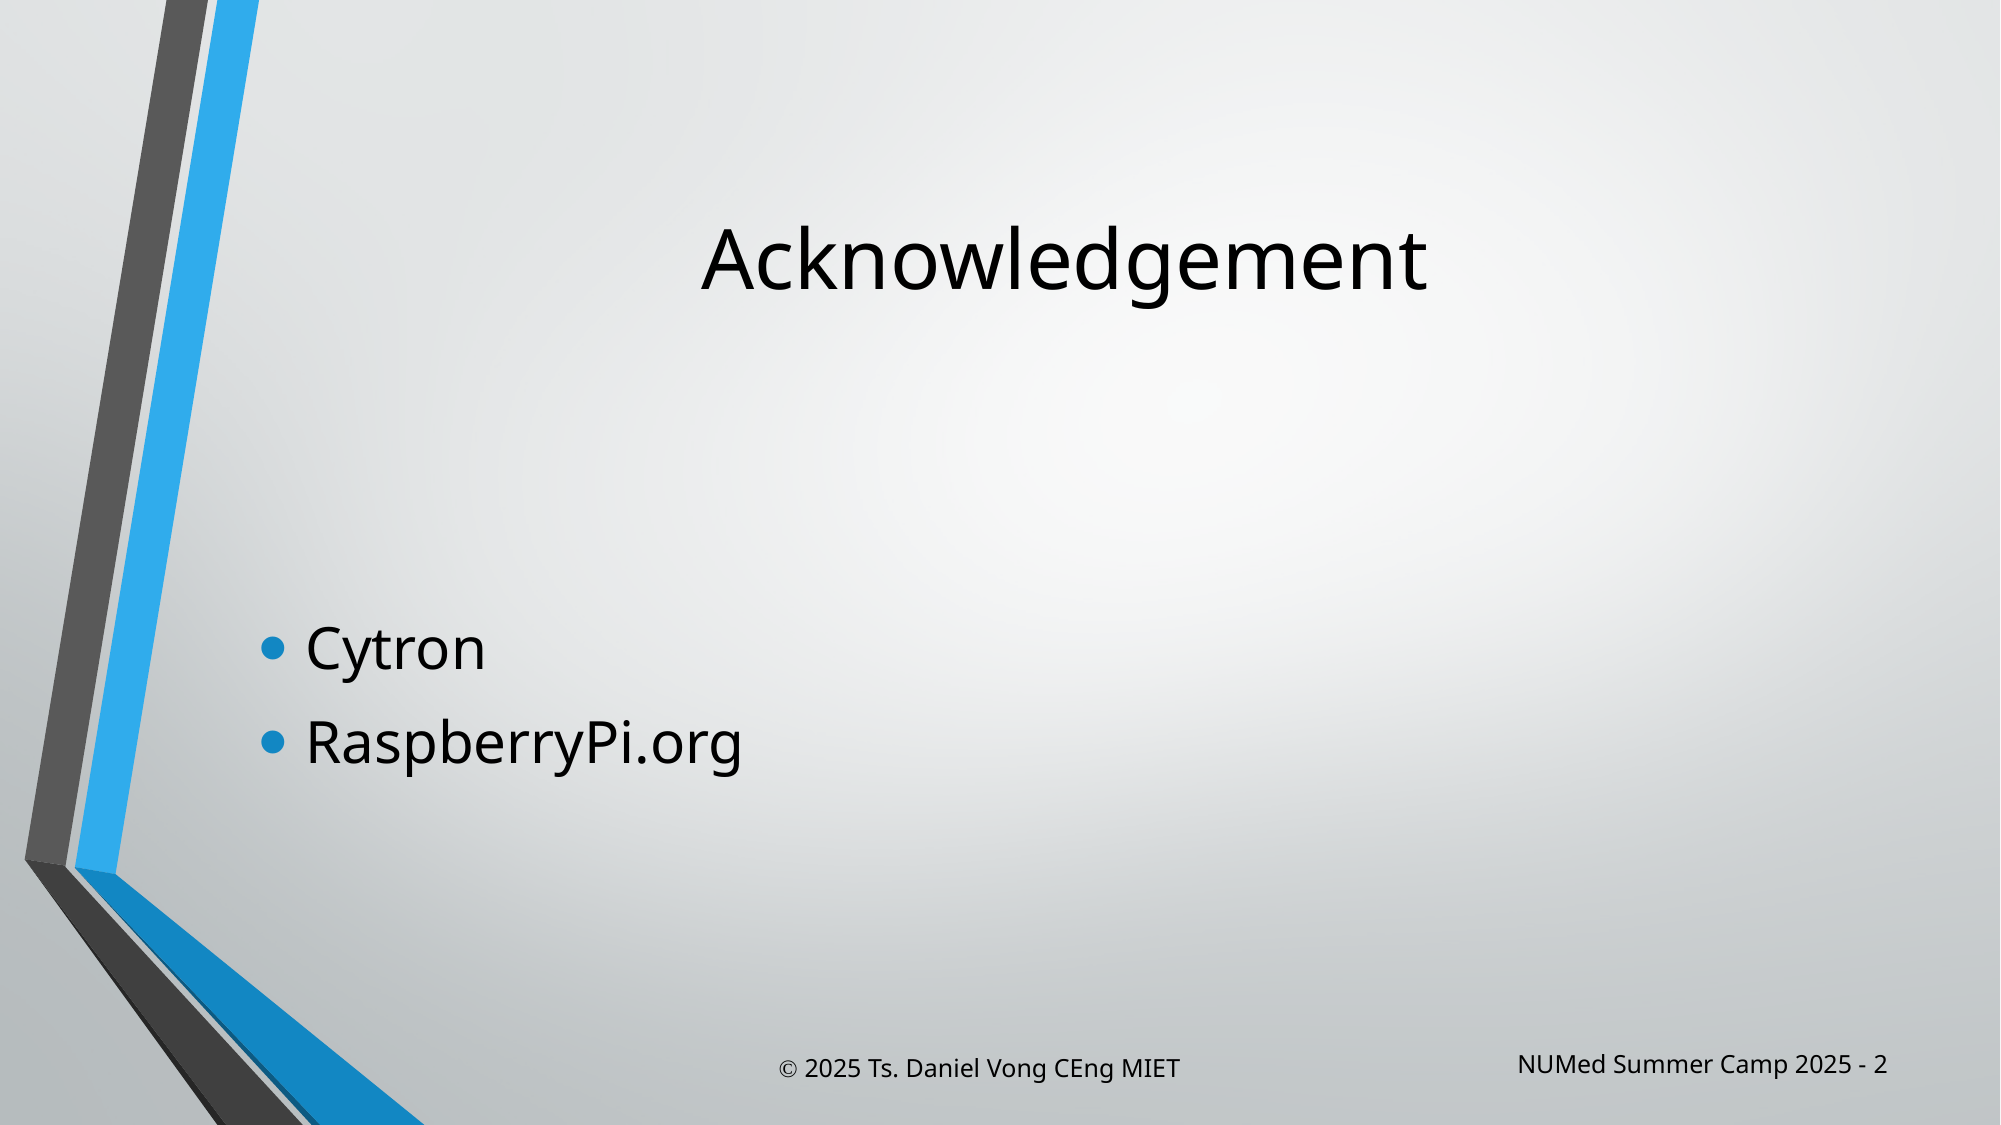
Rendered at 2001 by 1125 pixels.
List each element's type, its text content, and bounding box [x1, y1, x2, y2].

list Cytron RaspberryPi.org [243, 437, 1887, 950]
title Acknowledgement [243, 112, 1887, 400]
